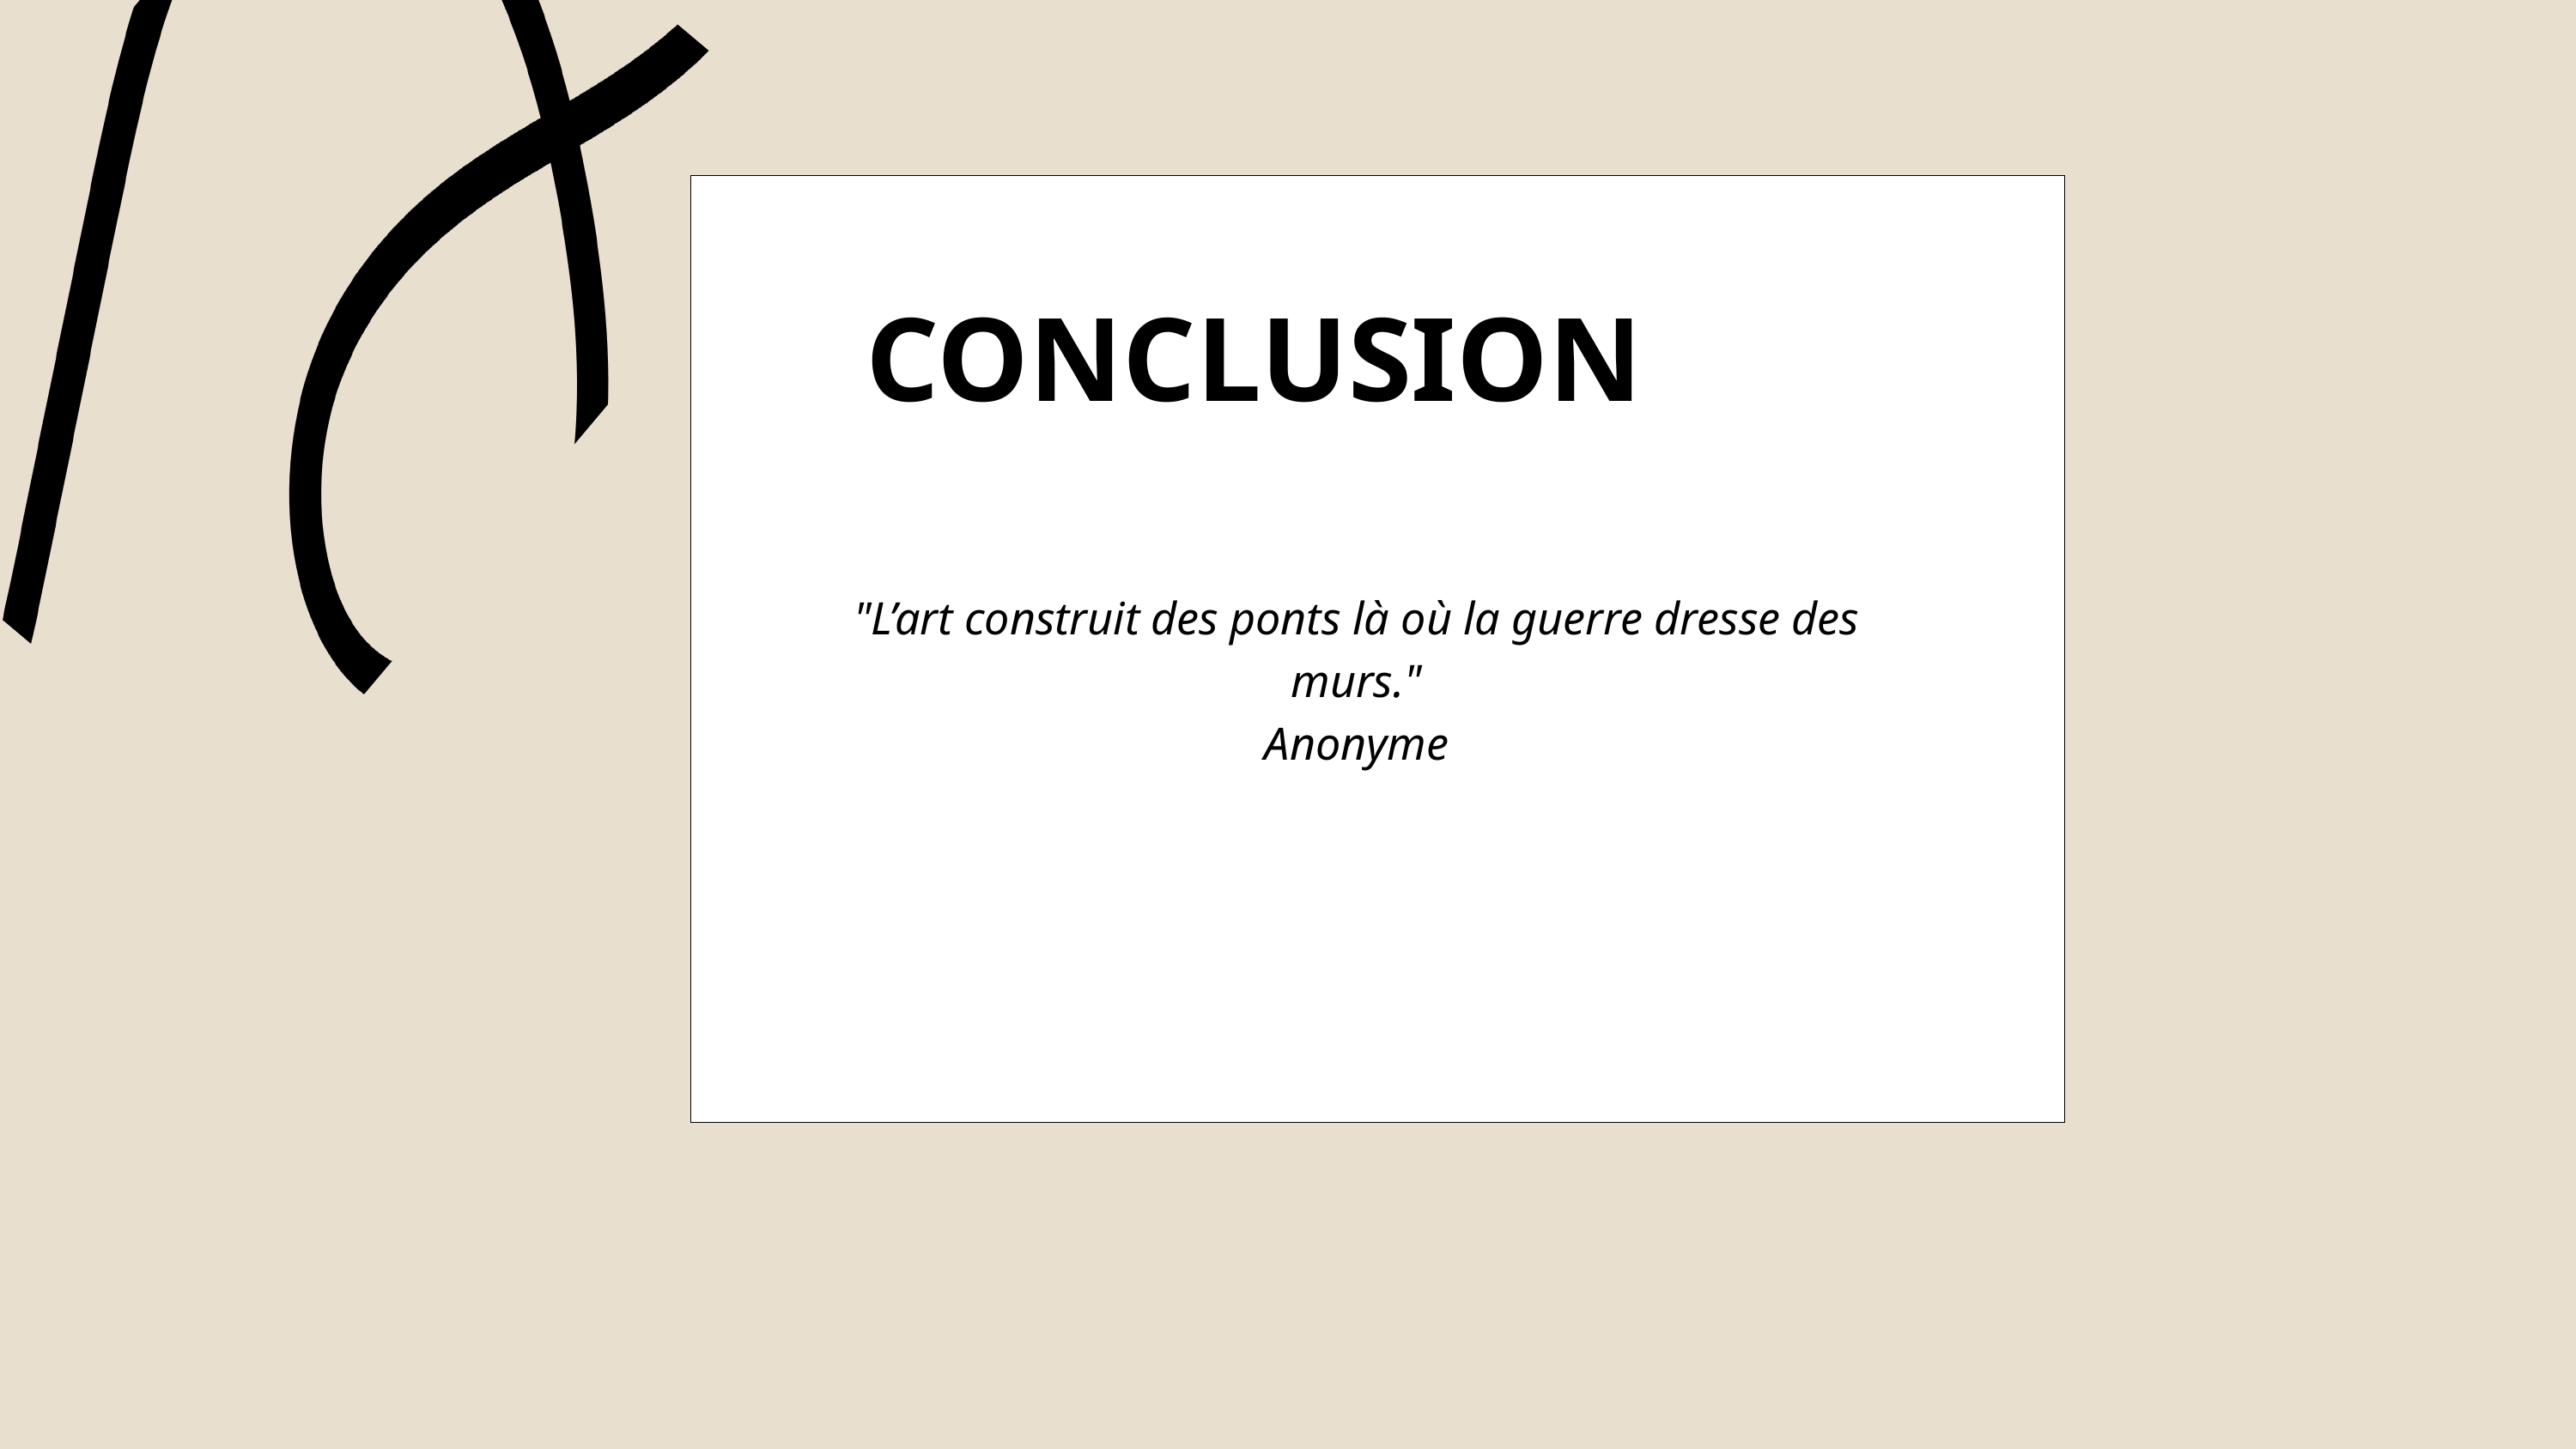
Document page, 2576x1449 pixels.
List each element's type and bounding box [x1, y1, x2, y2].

text_box [690, 175, 2065, 1123]
text_box [0, 0, 824, 829]
